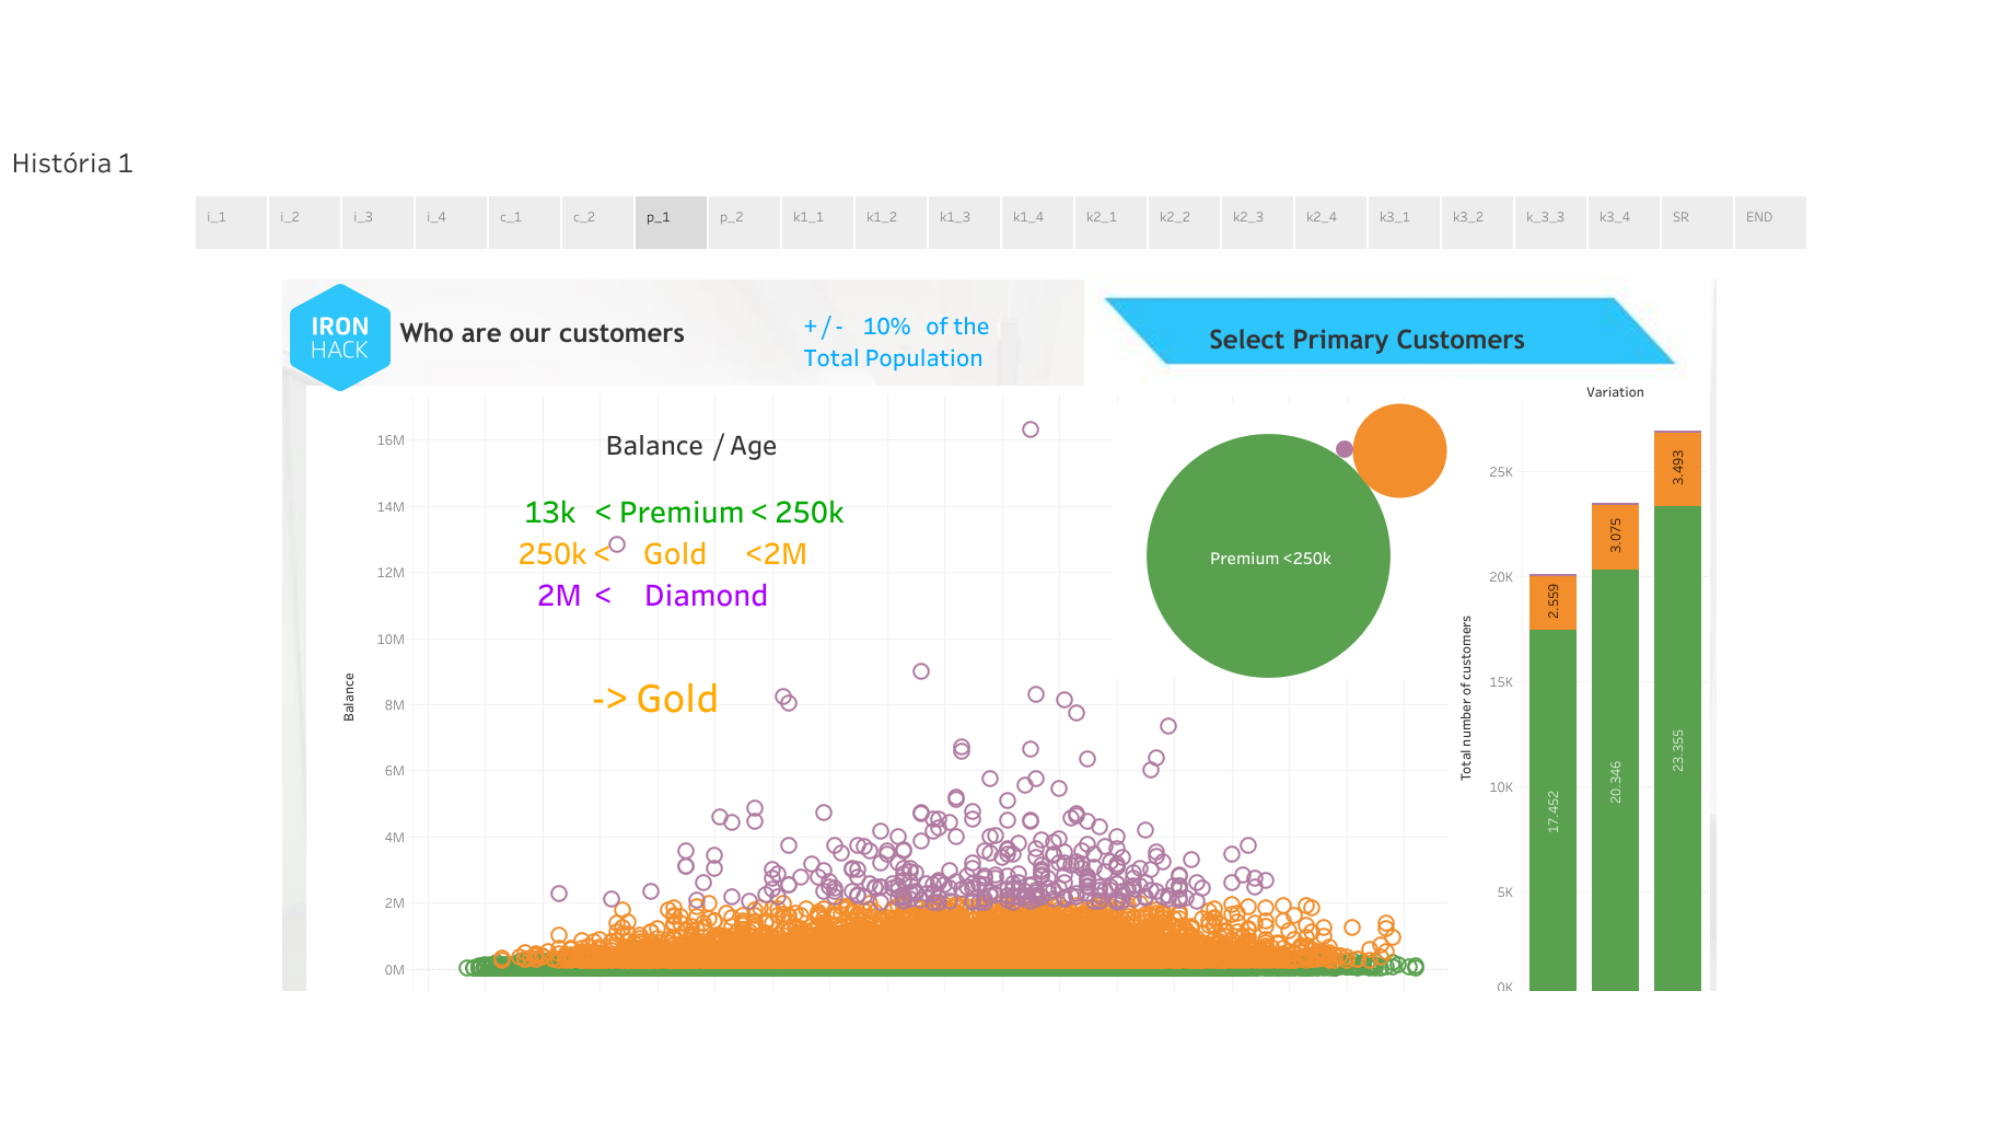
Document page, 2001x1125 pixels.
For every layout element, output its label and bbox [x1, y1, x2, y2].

picture [0, 134, 2000, 991]
